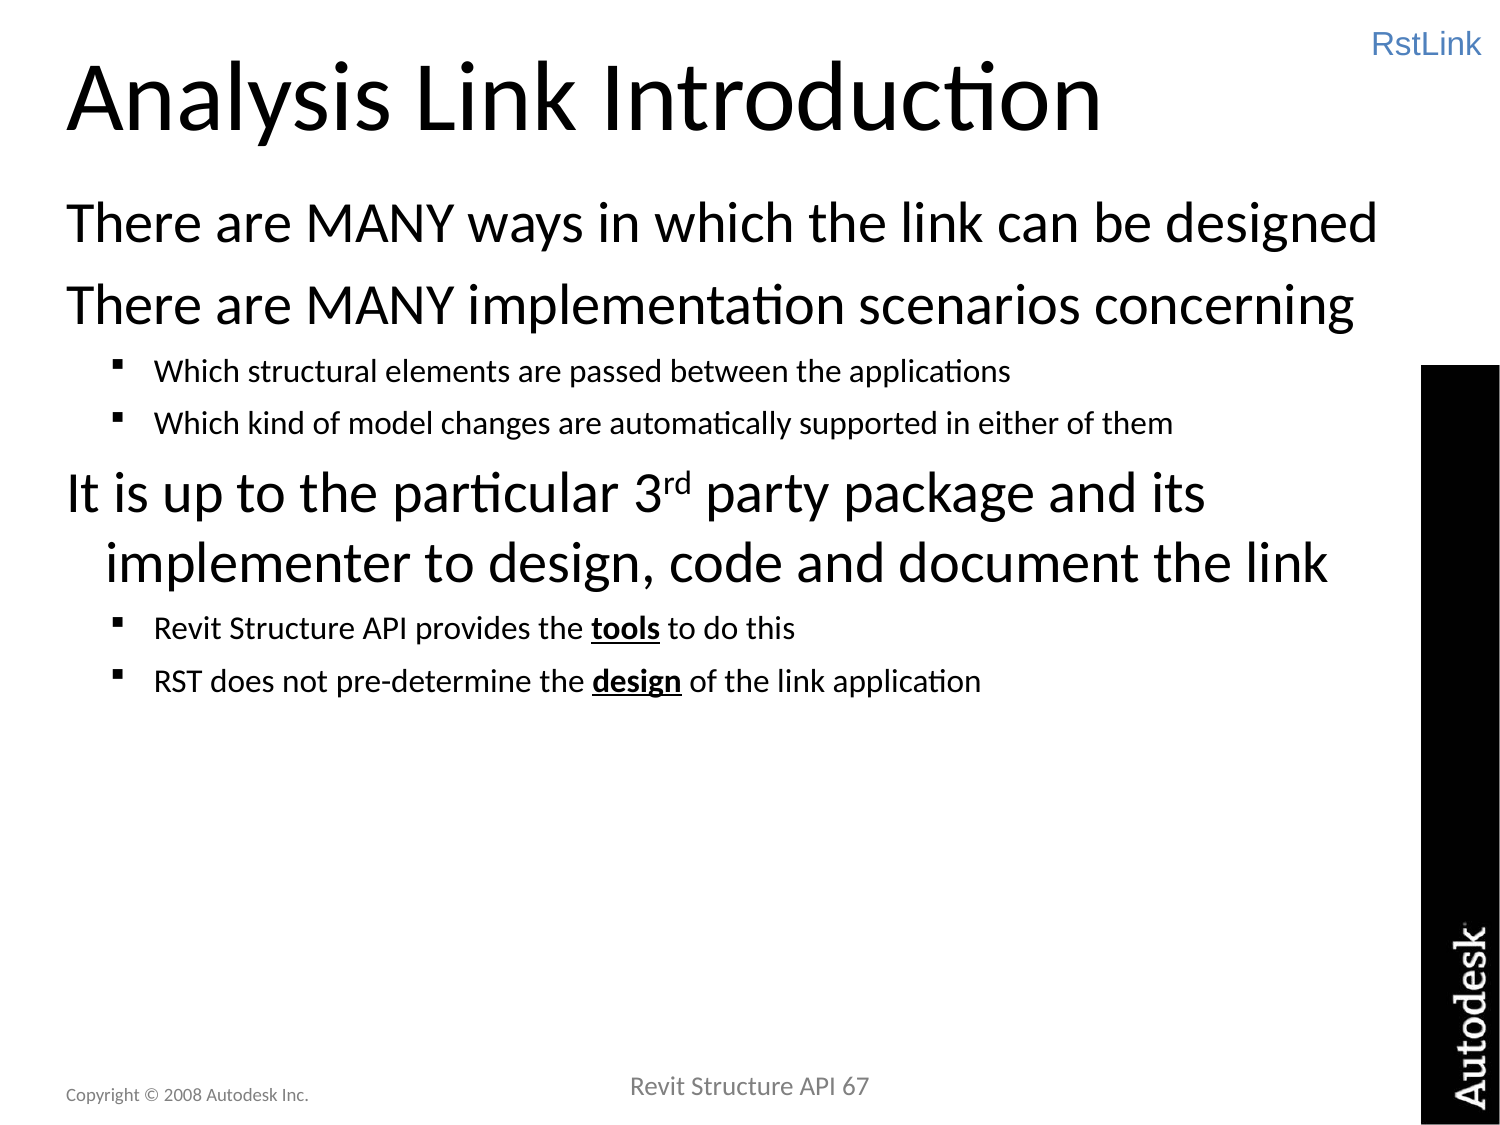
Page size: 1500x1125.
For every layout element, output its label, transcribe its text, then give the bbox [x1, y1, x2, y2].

picture [1420, 365, 1500, 1125]
title Analysis Link Introduction [51, 23, 1418, 144]
text_box RstLink [1151, 22, 1483, 63]
list There are MANY ways in which the link can be designed There are MANY implementation scenarios concerning Which structural elements are passed between the applications Which kind of model changes are automatically supported in either of them It is up to the particular 3rd party package and its implementer to design, code and document the link Revit Structure API provides the tools to do this RST does not pre-determine the design of the link application [51, 176, 1420, 774]
